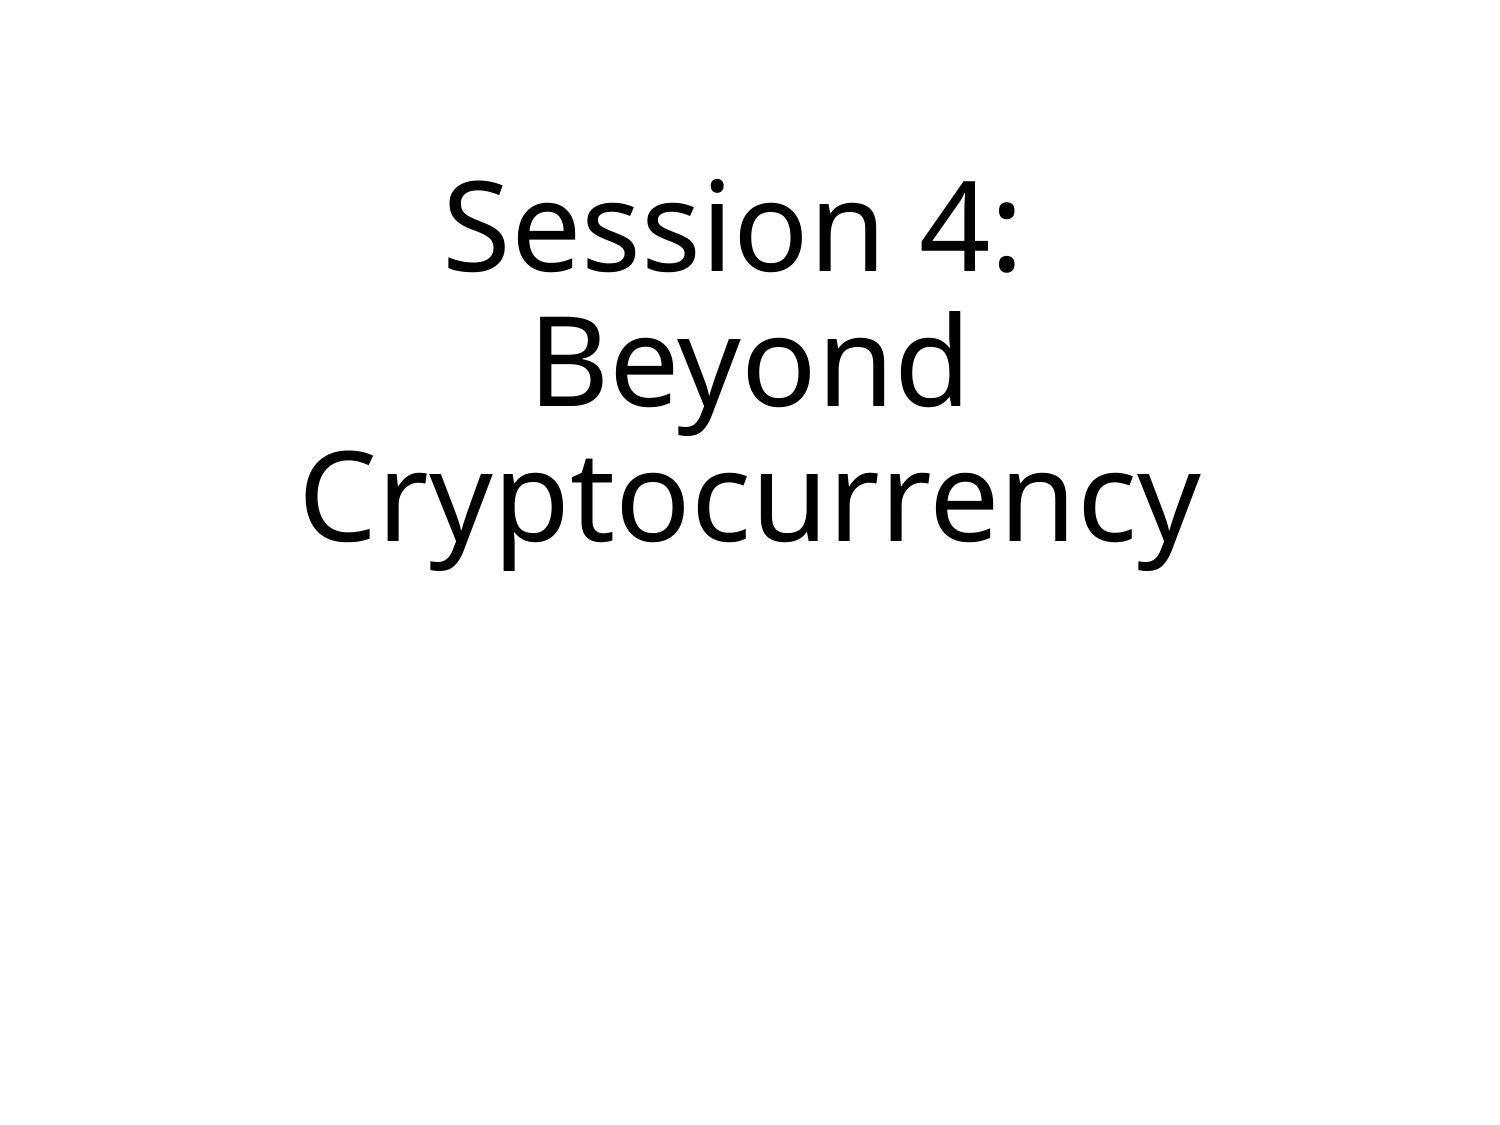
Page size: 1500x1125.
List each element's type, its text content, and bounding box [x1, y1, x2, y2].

title Session 4: Beyond Cryptocurrency [112, 184, 1388, 576]
